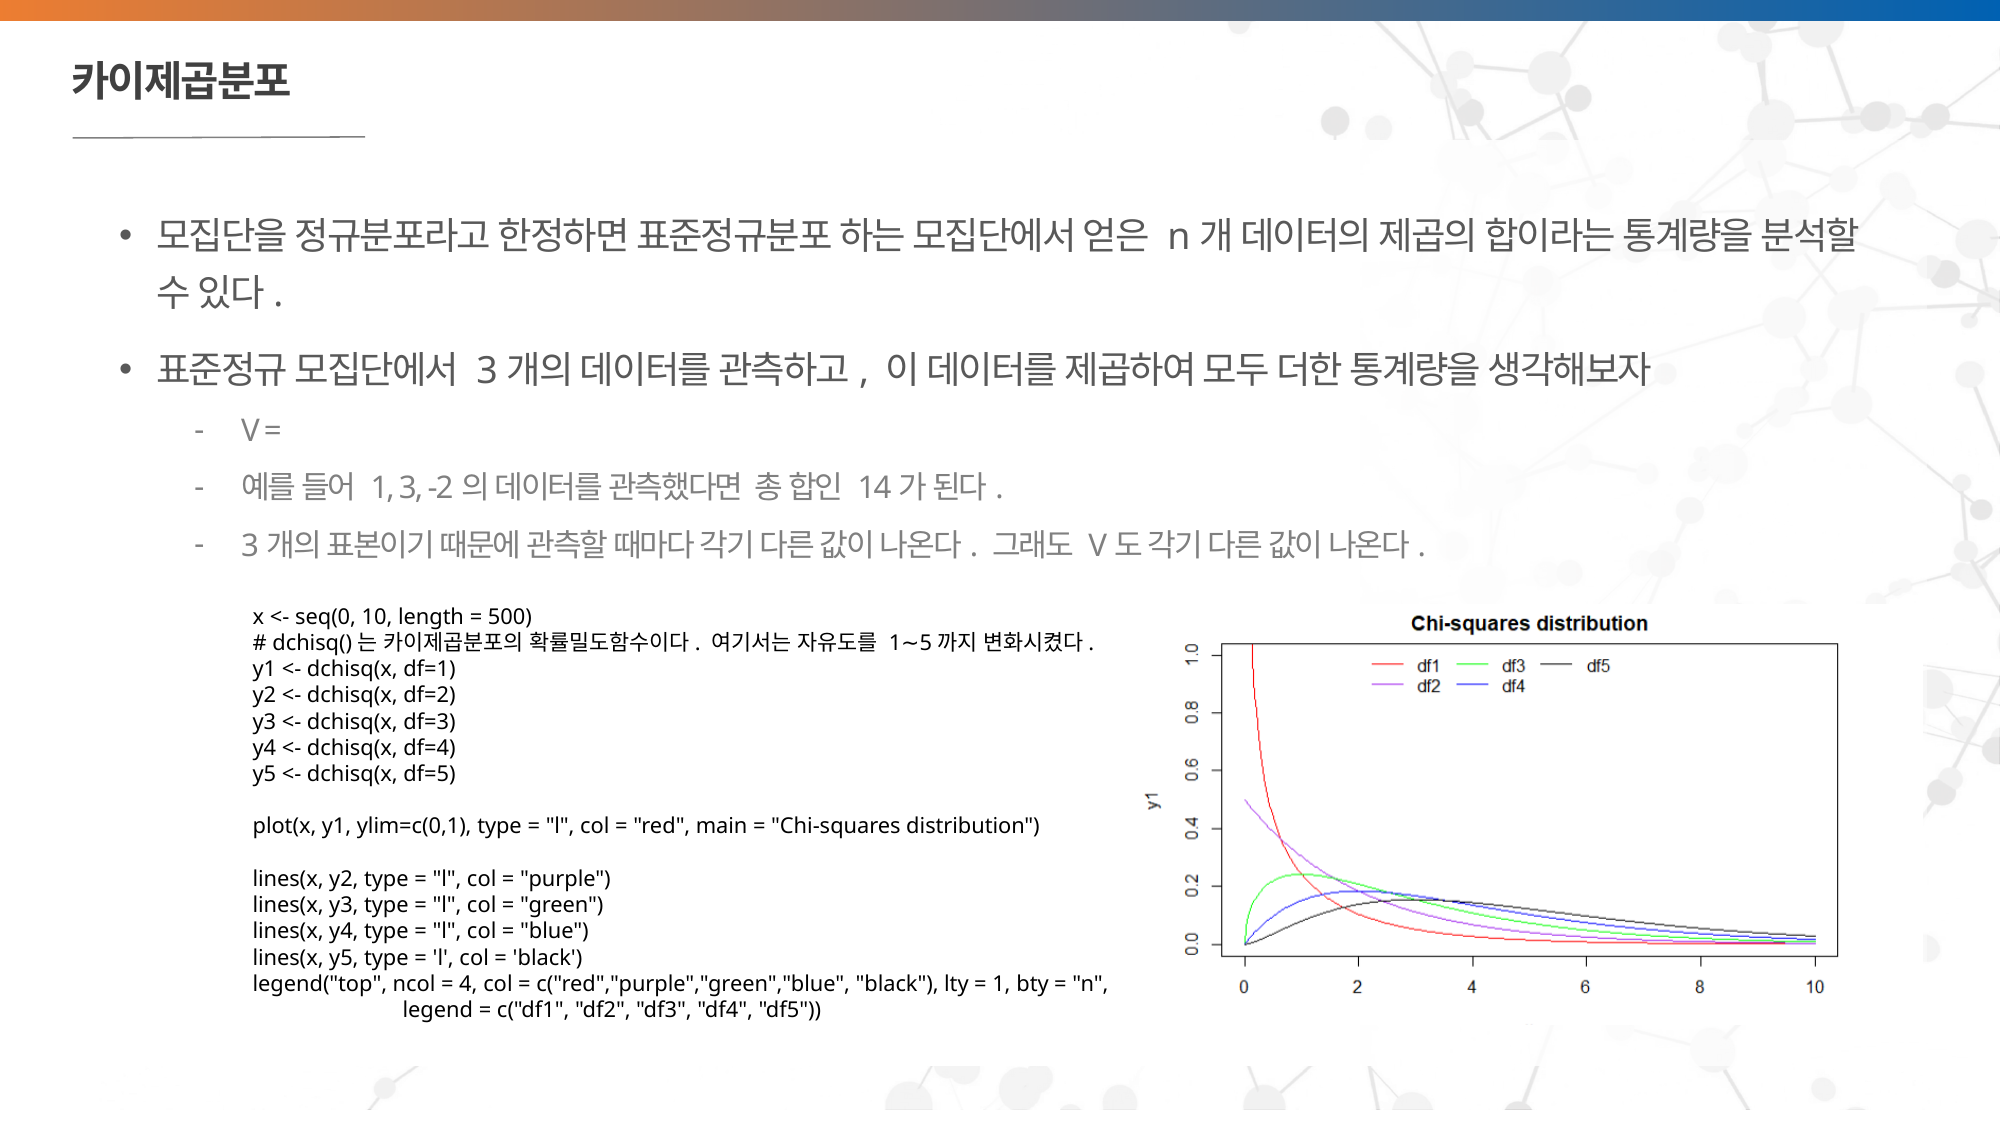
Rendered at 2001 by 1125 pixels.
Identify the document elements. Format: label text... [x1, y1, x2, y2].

title 카이제곱분포 [56, 49, 1162, 117]
picture [1128, 604, 1923, 1025]
text_box x <- seq(0, 10, length = 500) # dchisq()는 카이제곱분포의 확률밀도함수이다. 여기서는 자유도를 1∼5까지 변화시켰다. y1 <- dchisq(x, df=1) y2 <- dchisq(x, df=2) y3 <- dchisq(x, df=3) y4 <- dchisq(x, df=4) y5 <- dchisq(x, df=5) plot(x, y1, ylim=c(0,1), type = "l", col = "red", main = "Chi-squares distribution") lines(x, y2, type = "l", col = "purple") lines(x, y3, type = "l", col = "green") lines(x, y4, type = "l", col = "blue") lines(x, y5, type = 'l', col = 'black') legend("top", ncol = 4, col = c("red","purple","green","blue", "black"), lty = 1, bty = "n", legend = c("df1", "df2", "df3", "df4", "df5")) [237, 595, 1125, 1030]
